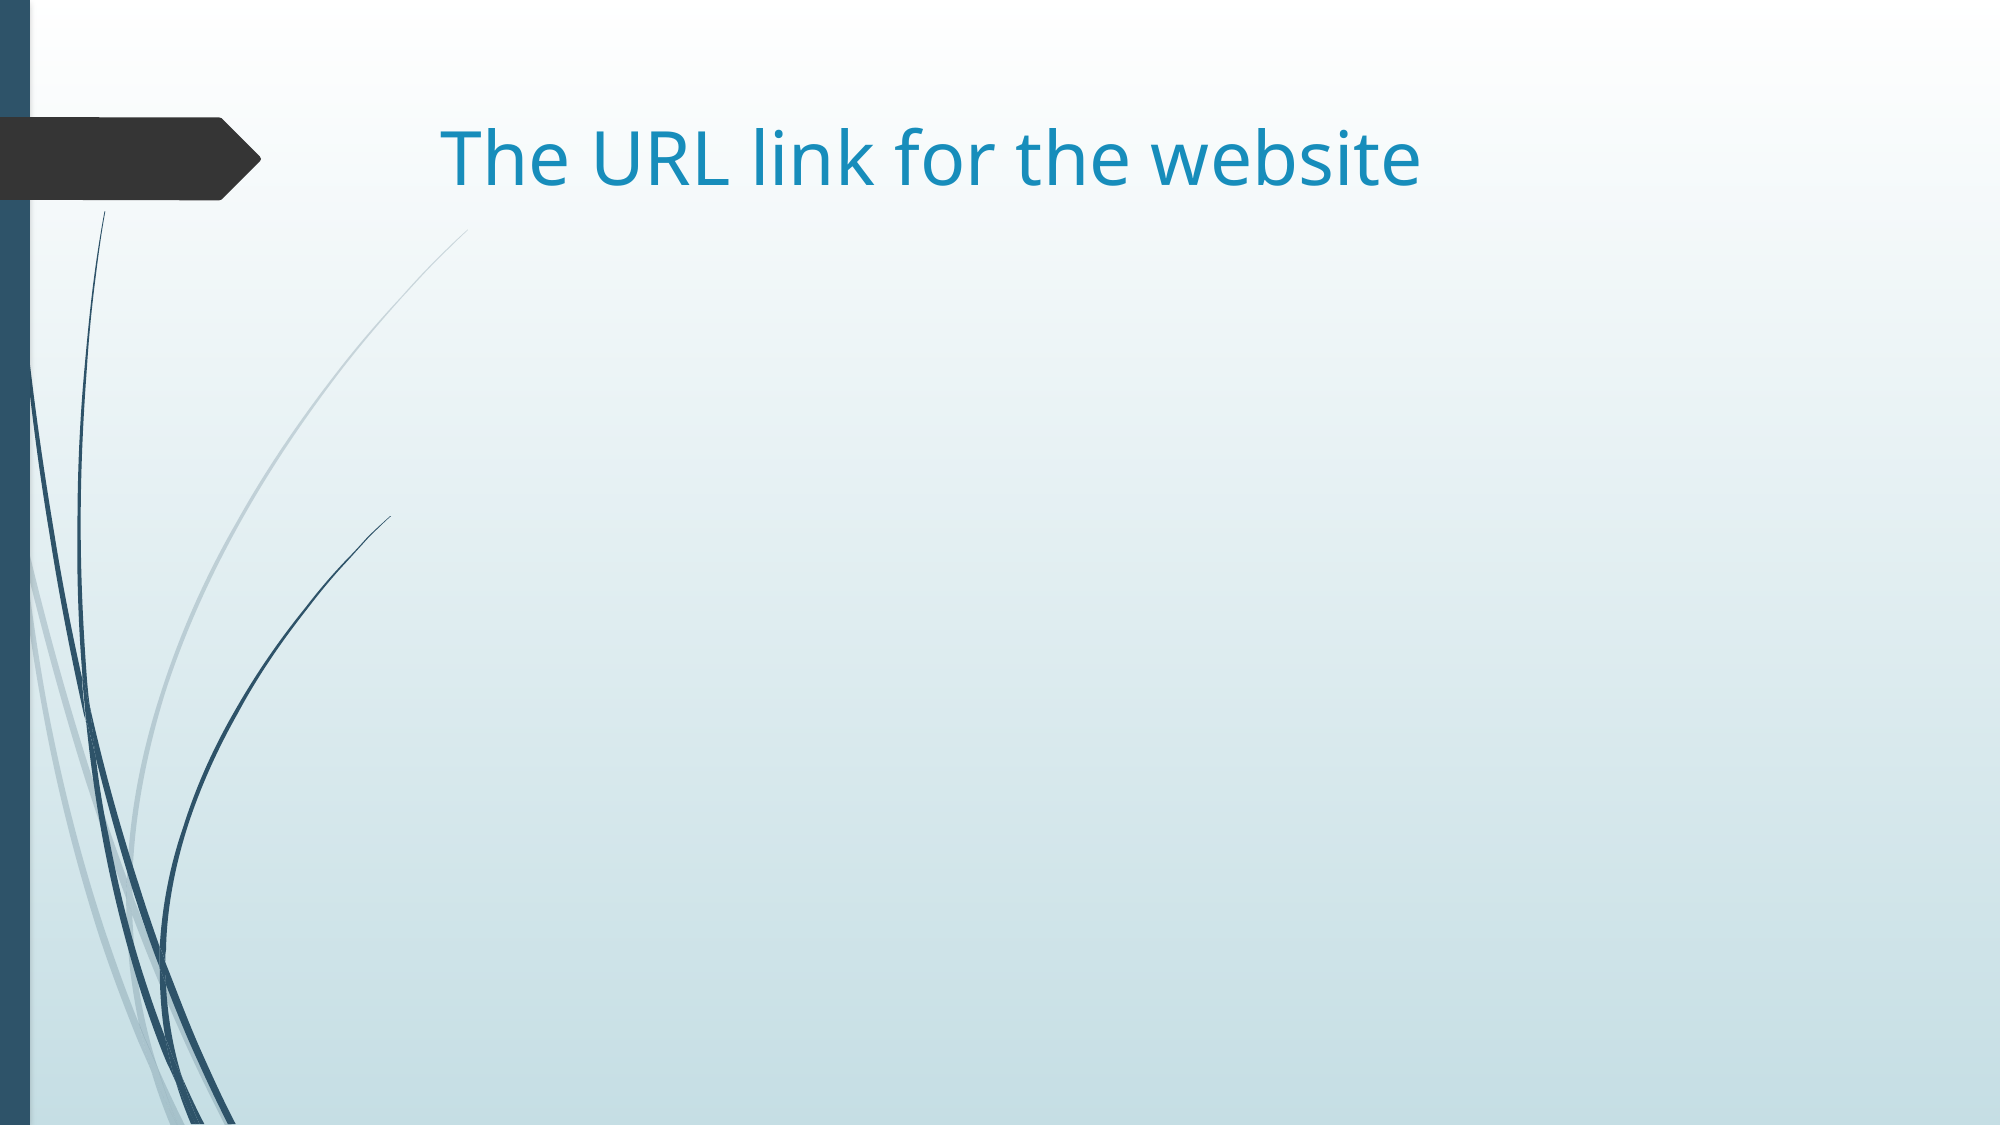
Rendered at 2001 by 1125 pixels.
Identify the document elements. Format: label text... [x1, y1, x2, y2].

title The URL link for the website [425, 102, 1888, 313]
